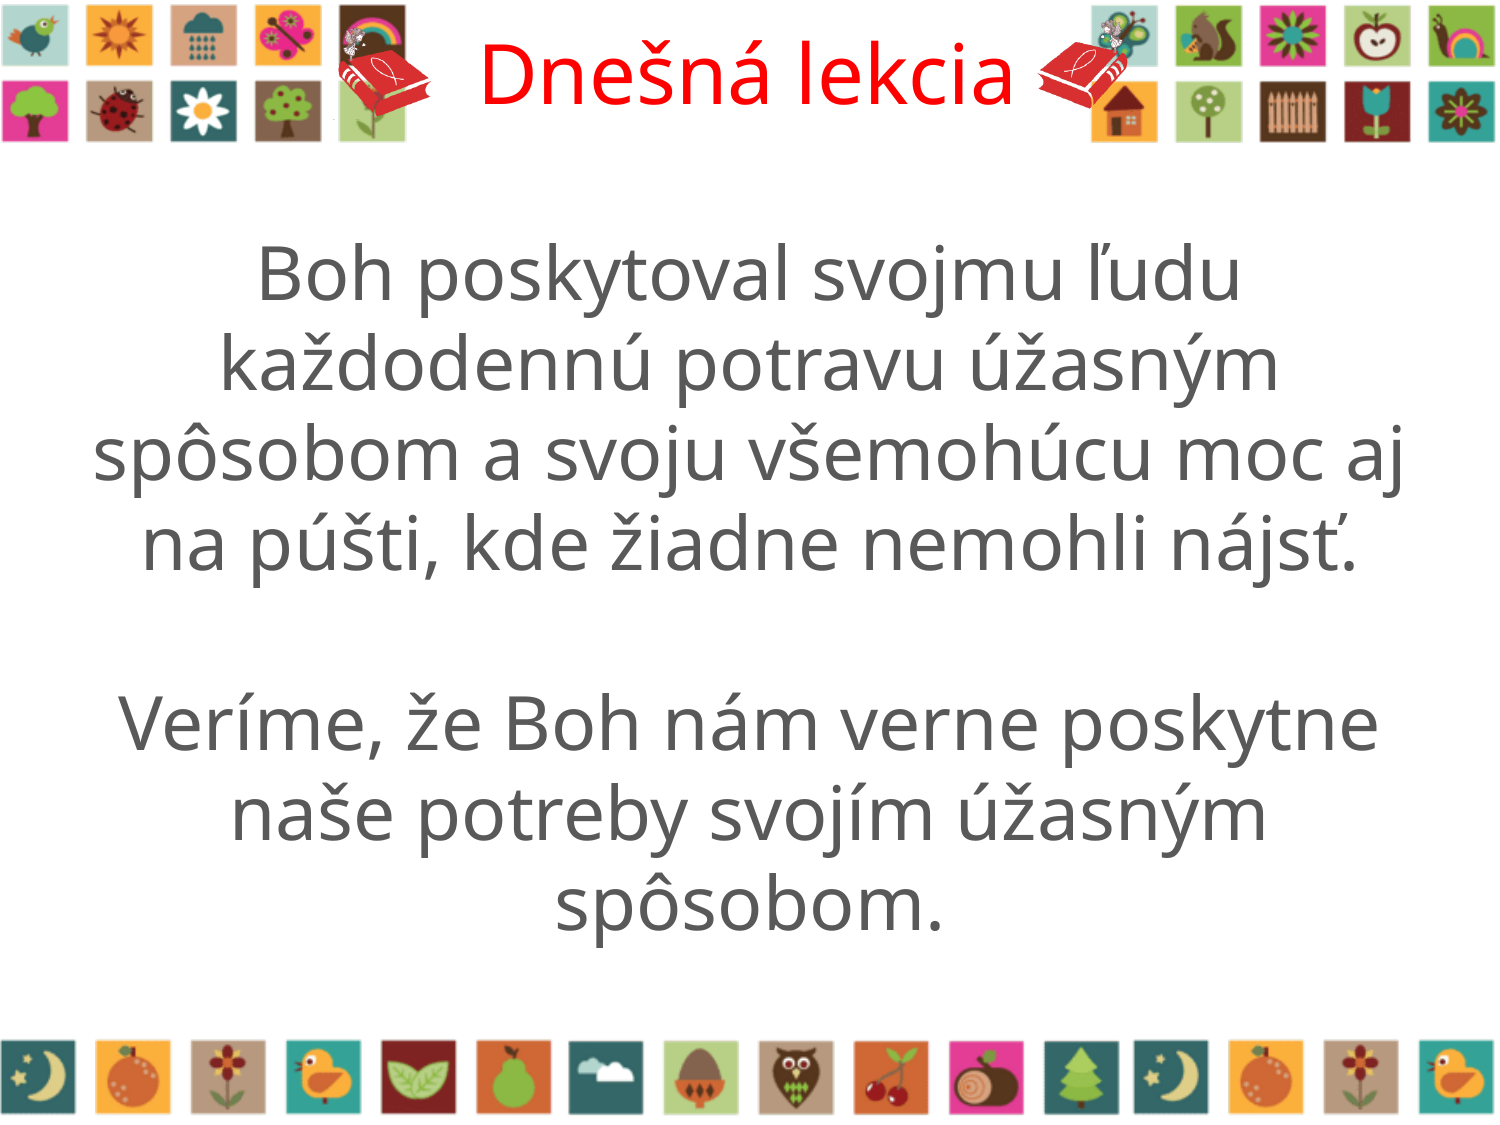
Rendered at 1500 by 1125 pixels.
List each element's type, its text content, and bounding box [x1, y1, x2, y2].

picture [0, 3, 463, 150]
text_box Boh poskytoval svojmu ľudu každodennú potravu úžasným spôsobom a svoju všemohúcu moc aj na púšti, kde žiadne nemohli nájsť. Veríme, že Boh nám verne poskytne naše potreby svojím úžasným spôsobom. [76, 218, 1424, 953]
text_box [0, 1028, 1500, 1118]
picture [1005, 3, 1500, 150]
text_box Dnešná lekcia [425, 13, 1078, 129]
